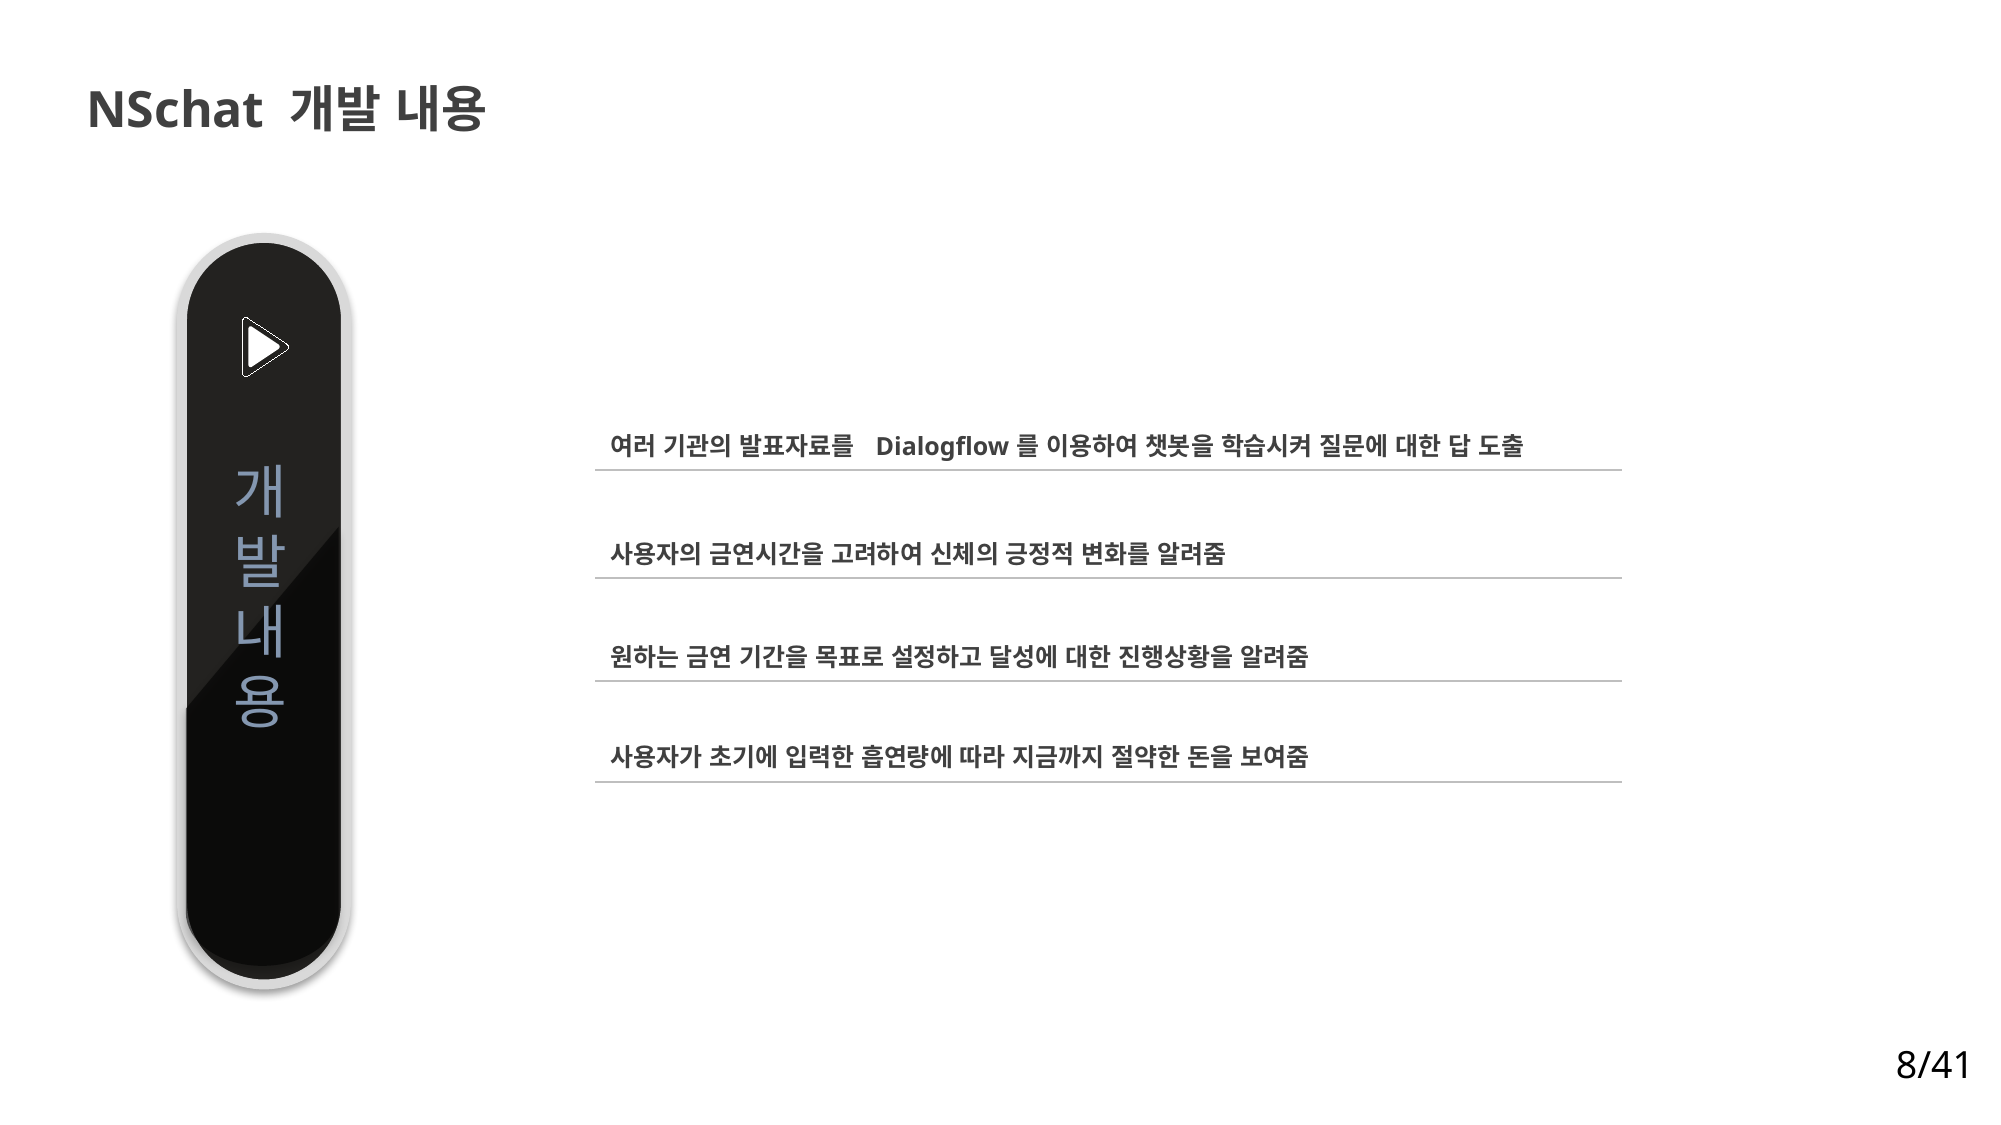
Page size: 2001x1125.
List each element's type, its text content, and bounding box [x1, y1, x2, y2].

text_box [184, 523, 340, 967]
table_cell 사용자가 초기에 입력한 흡연량에 따라 지금까지 절약한 돈을 보여줌 [595, 682, 1622, 781]
text_box 8/41 [1881, 1033, 2000, 1094]
table_header 여러 기관의 발표자료를 Dialogflow를 이용하여 챗봇을 학습시켜 질문에 대한 답 도출 [595, 352, 1622, 469]
table_cell 원하는 금연 기간을 목표로 설정하고 달성에 대한 진행상황을 알려줌 [595, 579, 1622, 680]
text_box 개 발 내 용 [182, 447, 339, 743]
text_box NSchat 개발 내용 [71, 40, 932, 145]
text_box [209, 951, 332, 986]
table_cell 사용자의 금연시간을 고려하여 신체의 긍정적 변화를 알려줌 [595, 471, 1622, 577]
text_box [180, 236, 347, 921]
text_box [242, 317, 289, 377]
